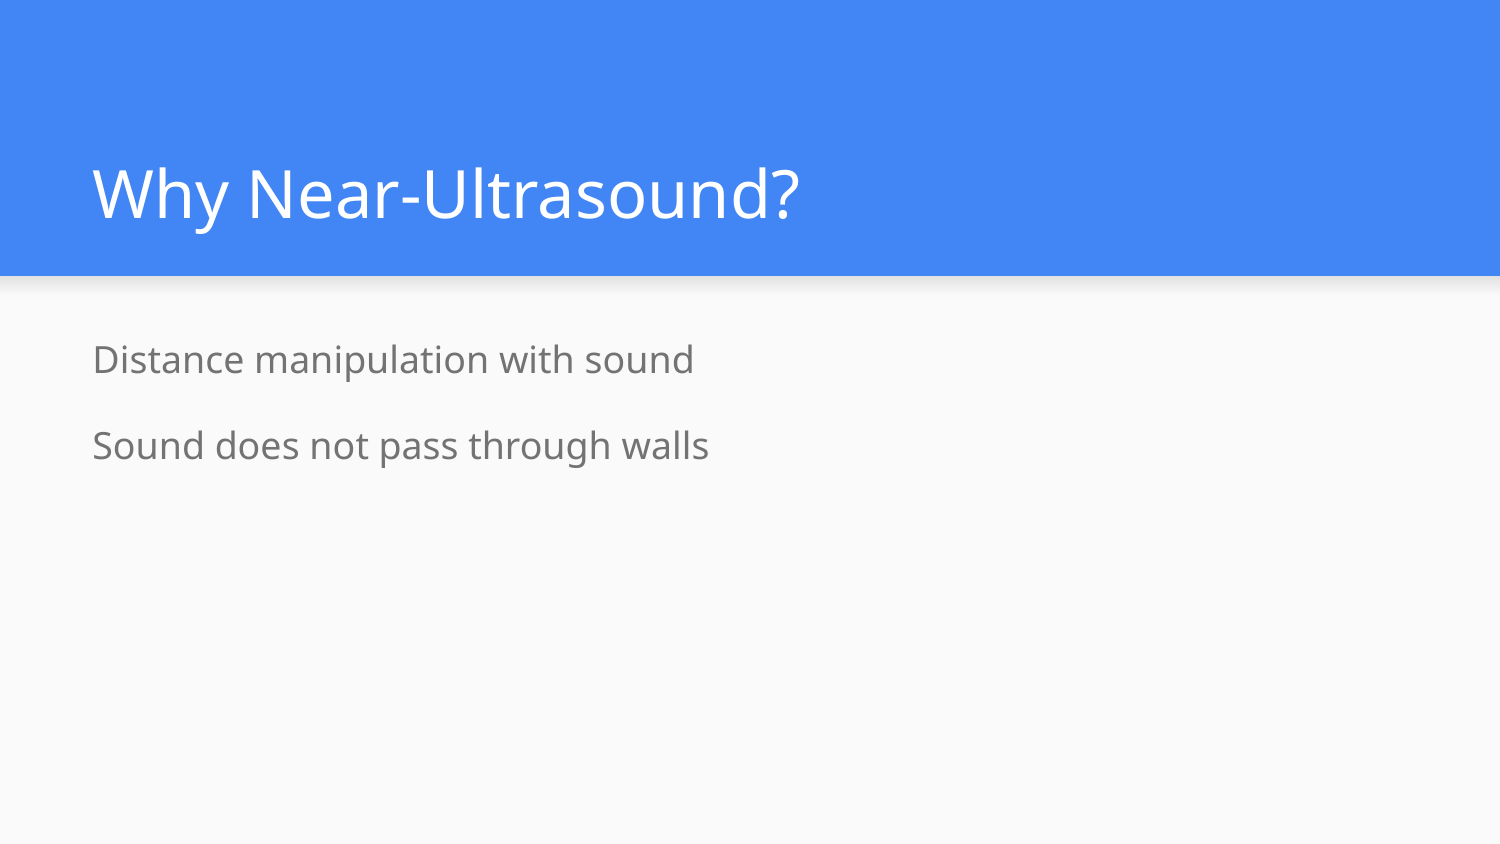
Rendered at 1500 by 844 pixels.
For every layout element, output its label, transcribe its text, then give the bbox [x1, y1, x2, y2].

title Why Near-Ultrasound? [77, 121, 1427, 248]
list Distance manipulation with sound Sound does not pass through walls [77, 314, 1427, 760]
